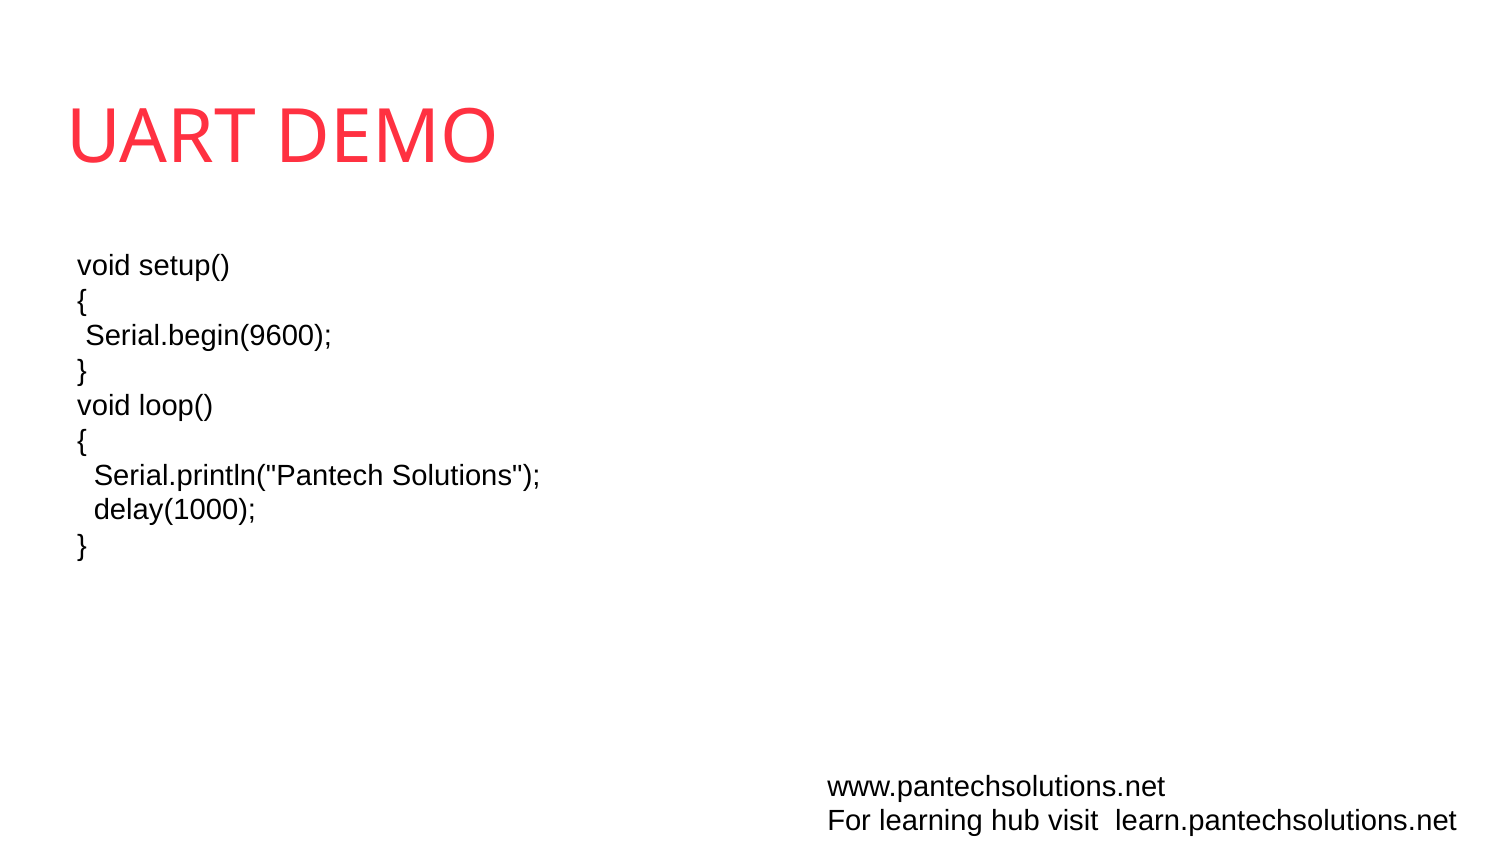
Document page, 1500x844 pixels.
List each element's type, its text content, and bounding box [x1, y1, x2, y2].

slide_number www.pantechsolutions.net For learning hub visit learn.pantechsolutions.net [812, 759, 1500, 797]
title UART DEMO [51, 72, 1449, 167]
text_box void setup() { Serial.begin(9600); } void loop() { Serial.println("Pantech Solutions"); delay(1000); } [62, 238, 813, 569]
